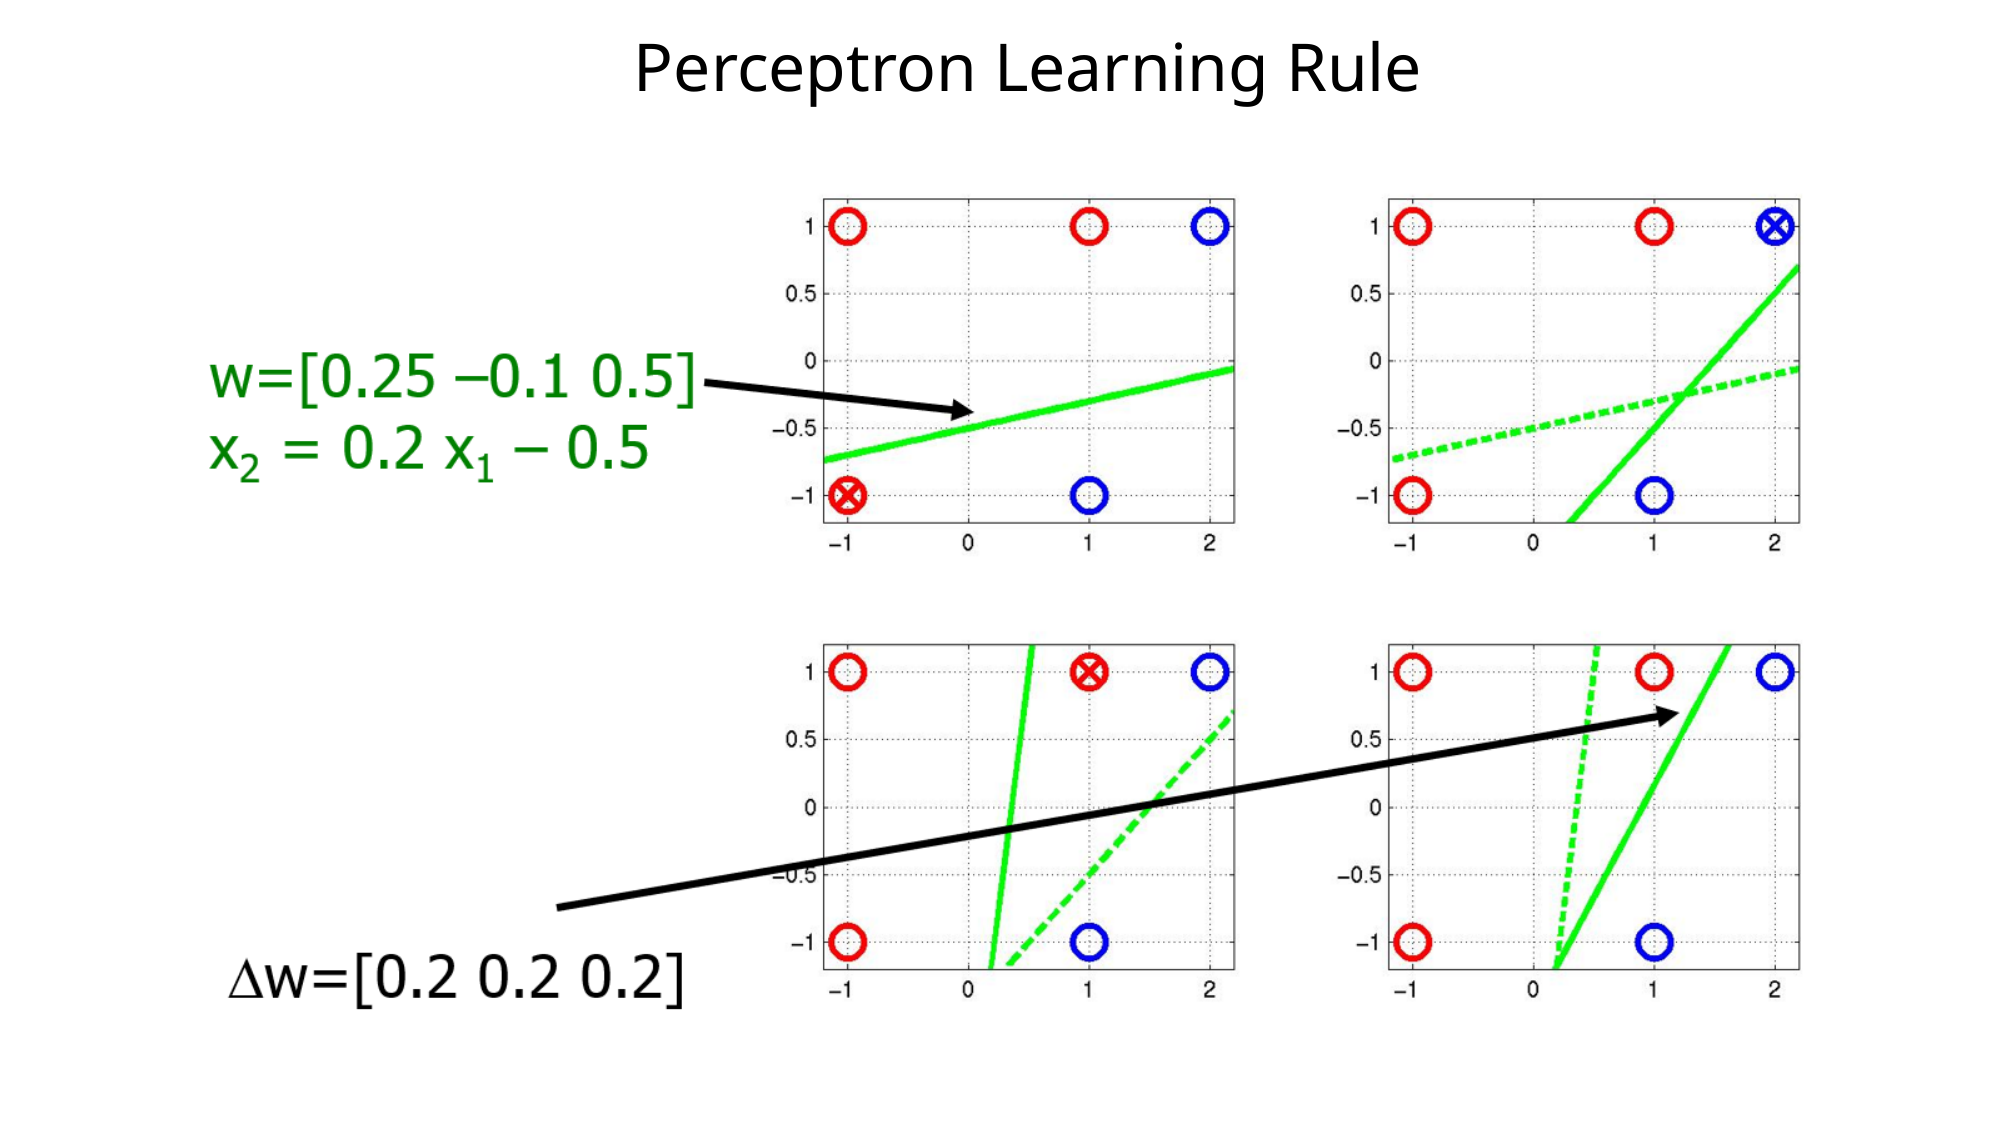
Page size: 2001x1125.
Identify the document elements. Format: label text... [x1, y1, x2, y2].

picture [142, 120, 1873, 1113]
title Perceptron Learning Rule [619, 26, 1567, 115]
